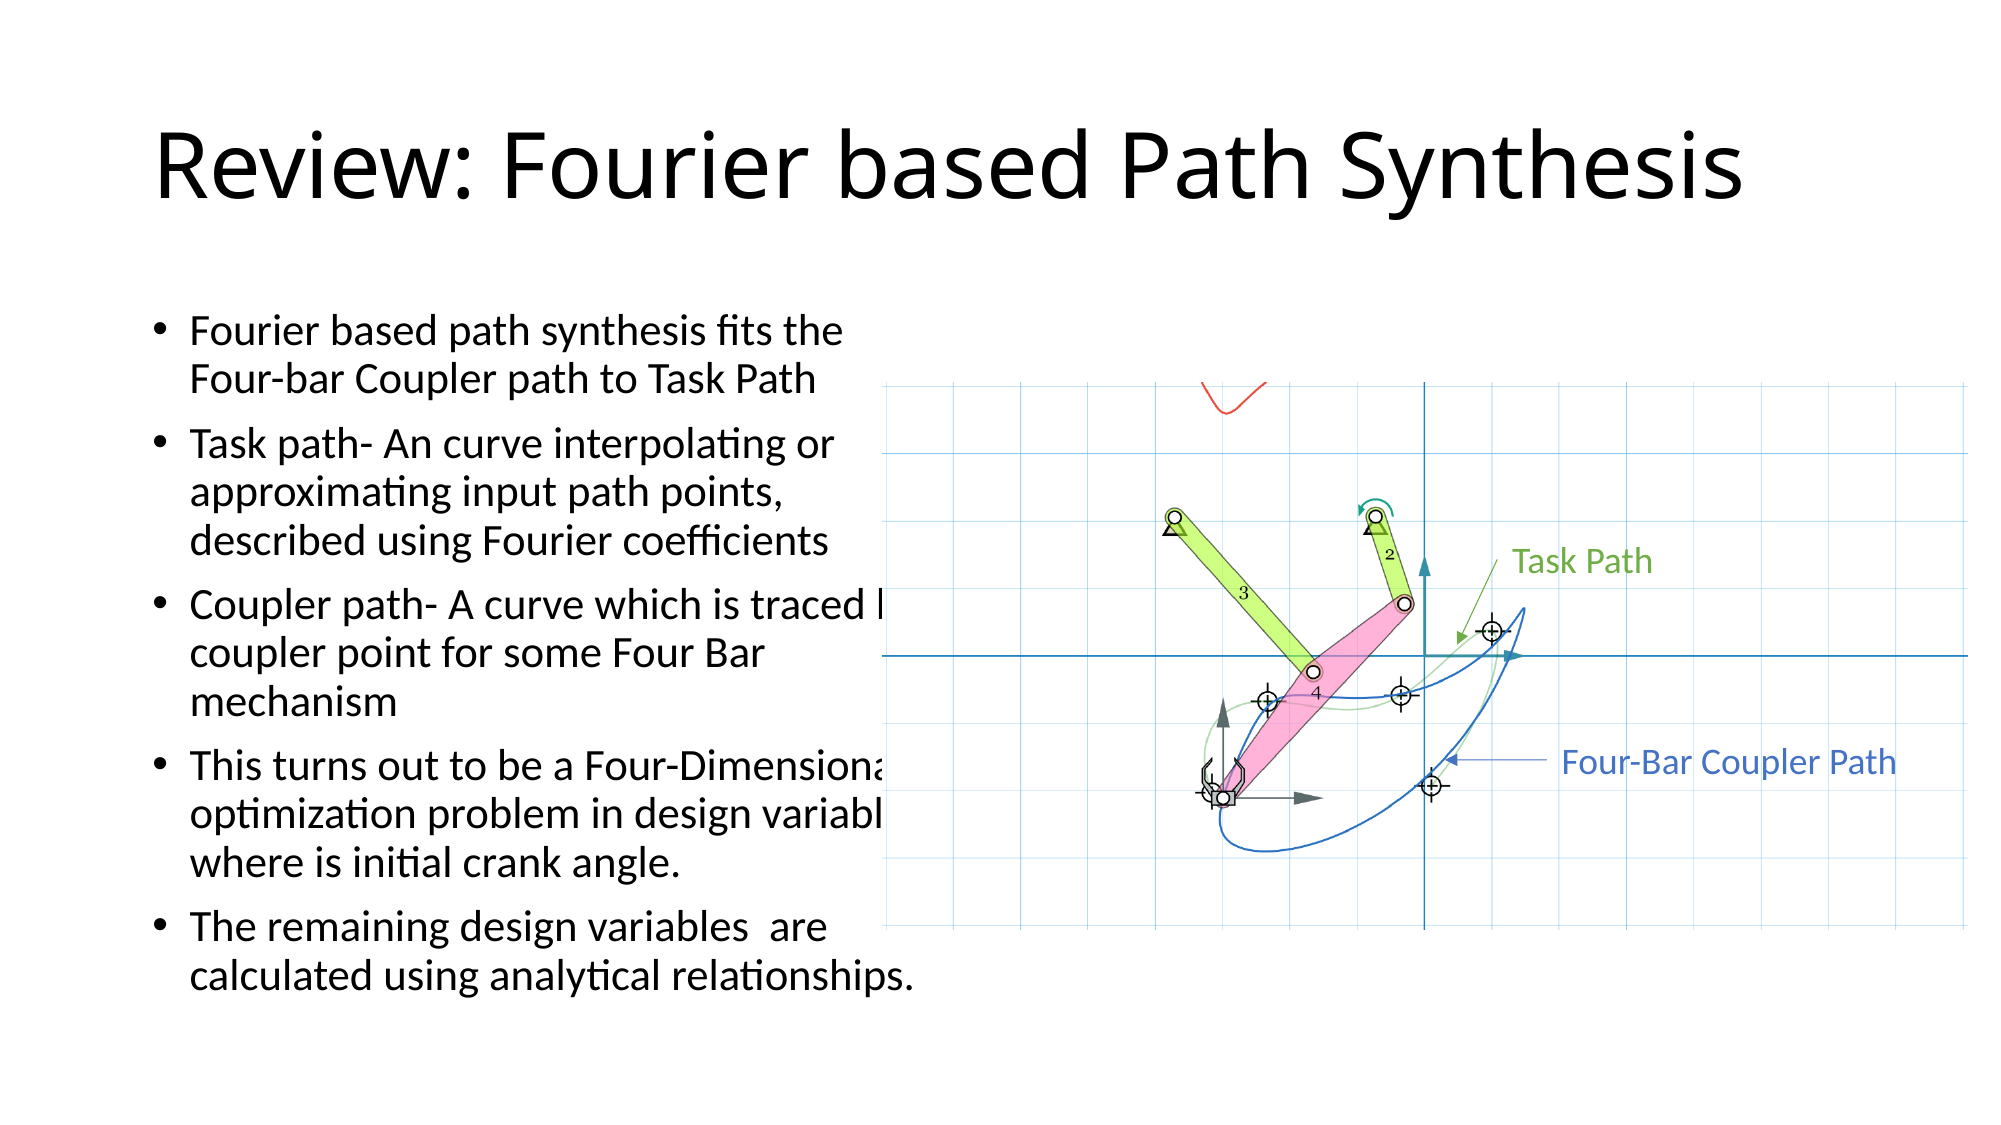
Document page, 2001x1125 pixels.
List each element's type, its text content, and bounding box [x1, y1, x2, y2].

title Review: Fourier based Path Synthesis [137, 59, 1863, 278]
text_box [882, 382, 1968, 930]
